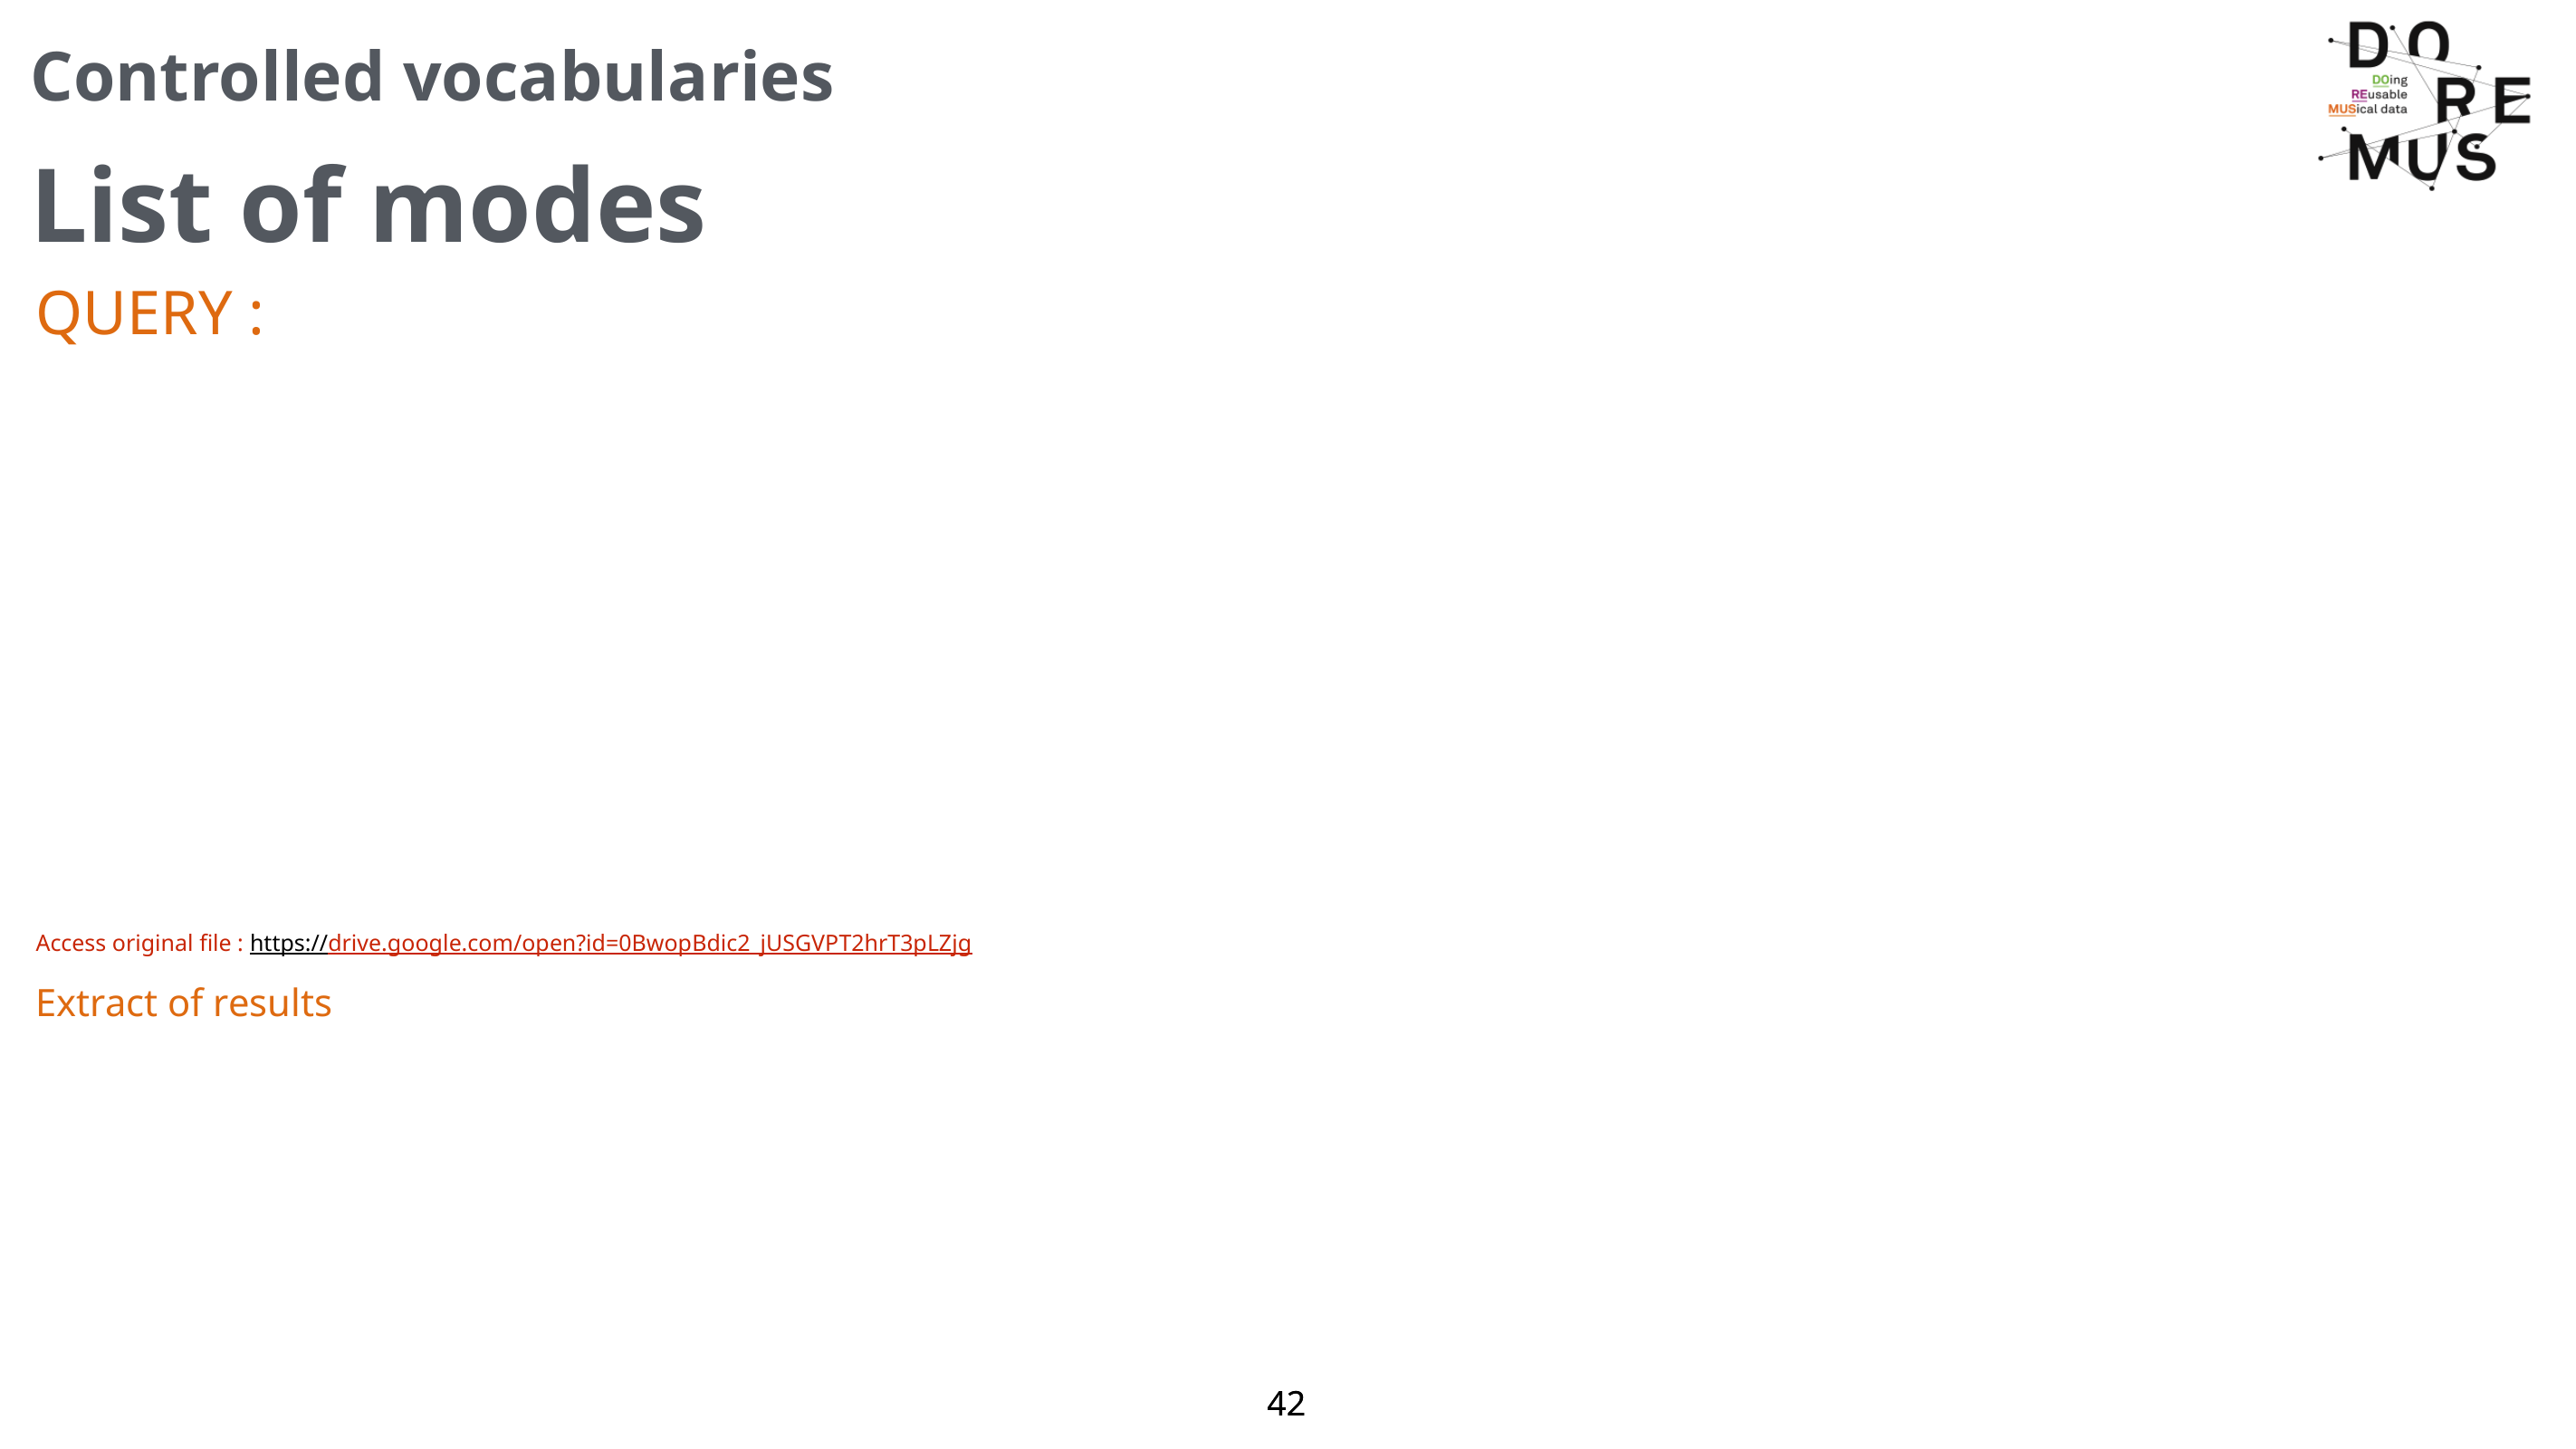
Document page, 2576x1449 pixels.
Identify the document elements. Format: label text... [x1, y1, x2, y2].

title Controlled vocabularies [22, 14, 2221, 133]
list List of modes [22, 133, 2221, 267]
text_box Access original file : https://drive.google.com/open?id=0BwopBdic2_jUSGVPT2hrT3pLZjg [22, 921, 2221, 966]
text_box QUERY : [22, 267, 2303, 353]
text_box 42 [1195, 1374, 1378, 1436]
picture [2313, 14, 2534, 194]
text_box Extract of results [22, 972, 1546, 1032]
